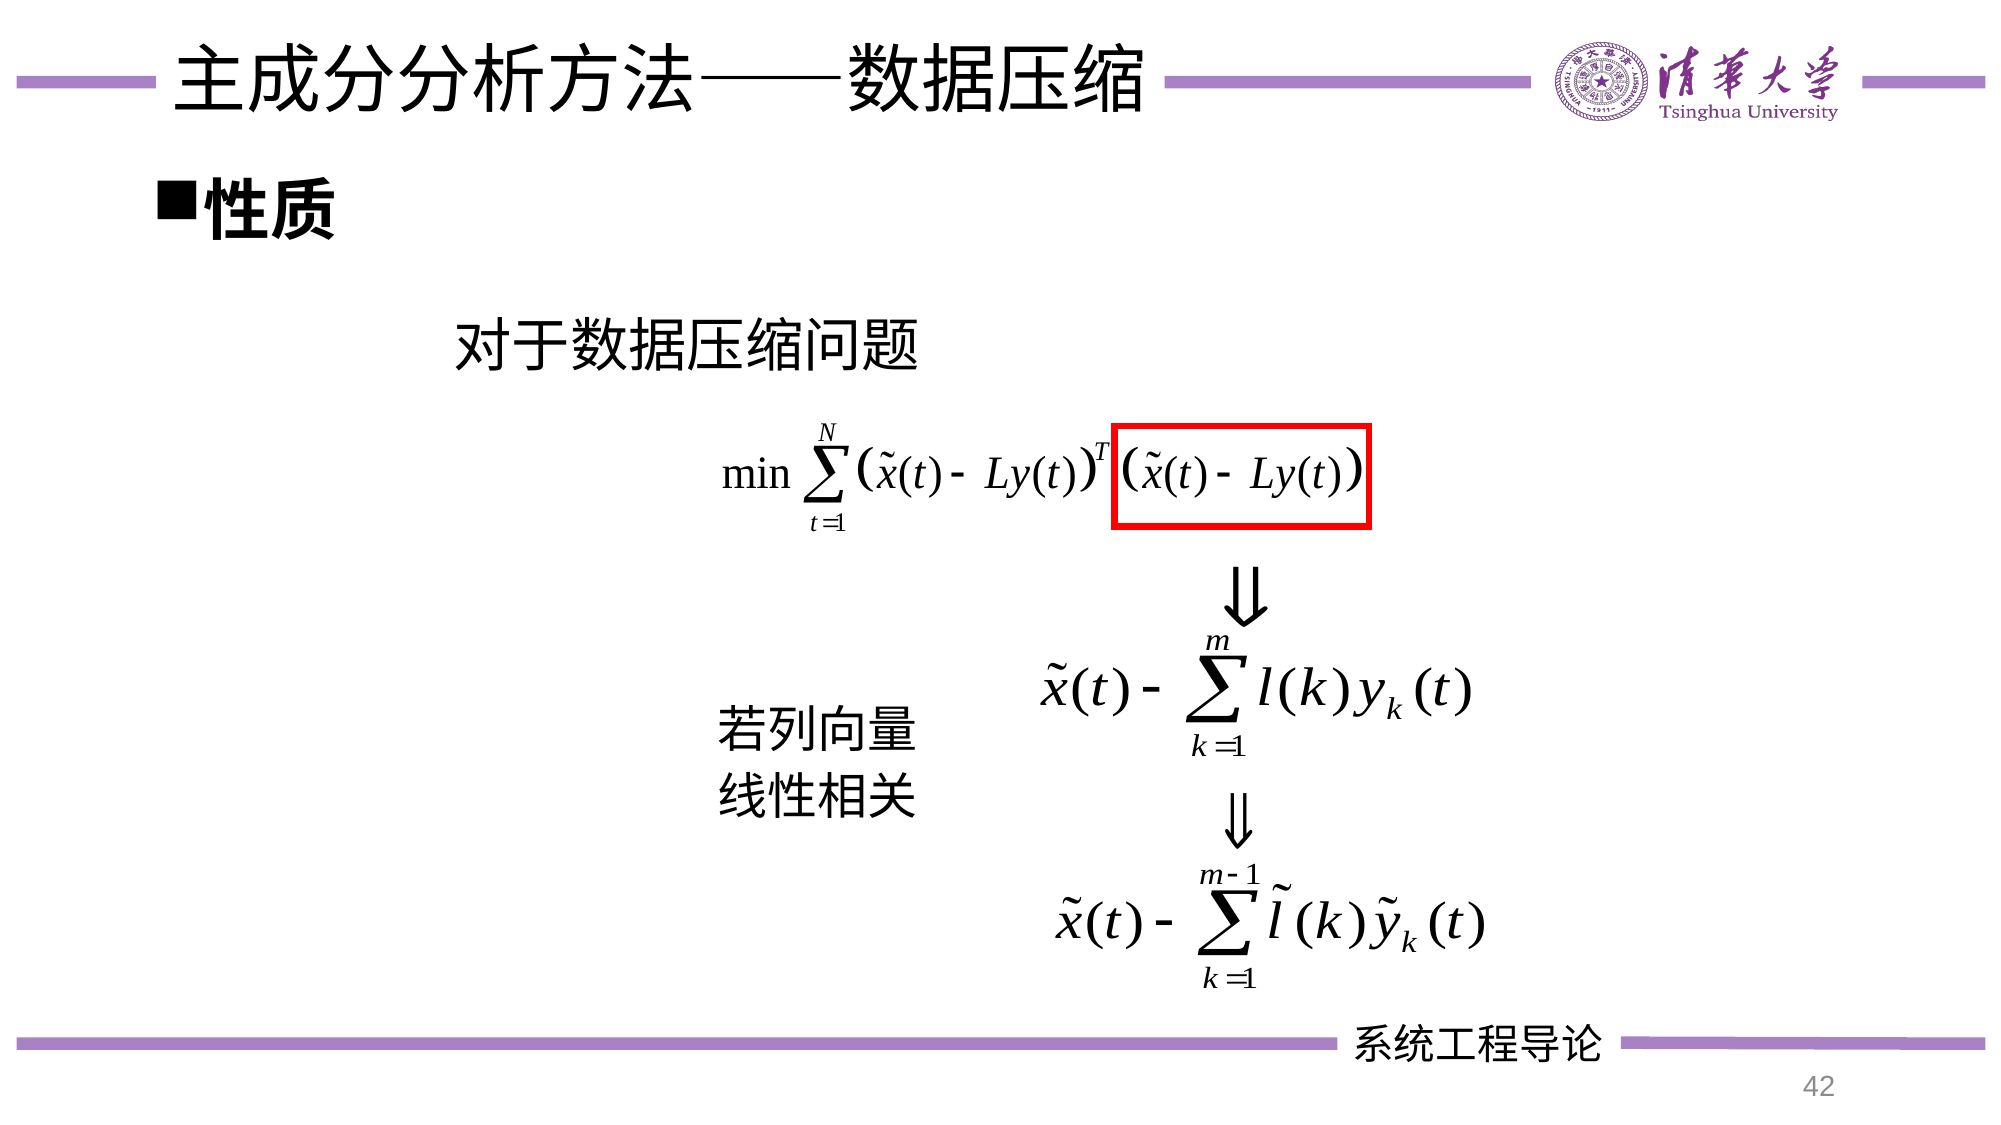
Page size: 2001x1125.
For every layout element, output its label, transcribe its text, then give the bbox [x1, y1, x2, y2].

title 主成分分析方法——数据压缩 [155, 0, 1165, 191]
list 性质 [137, 169, 1863, 1010]
slide_number 42 [1675, 1055, 1963, 1115]
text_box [1043, 848, 1501, 1002]
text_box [1194, 532, 1304, 654]
picture [1659, 46, 1838, 121]
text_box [1027, 612, 1490, 771]
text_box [1207, 761, 1276, 874]
text_box 若列向量 线性相关 [702, 706, 965, 831]
picture [1555, 42, 1648, 121]
text_box 对于数据压缩问题 [438, 300, 1042, 386]
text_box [713, 409, 1369, 544]
